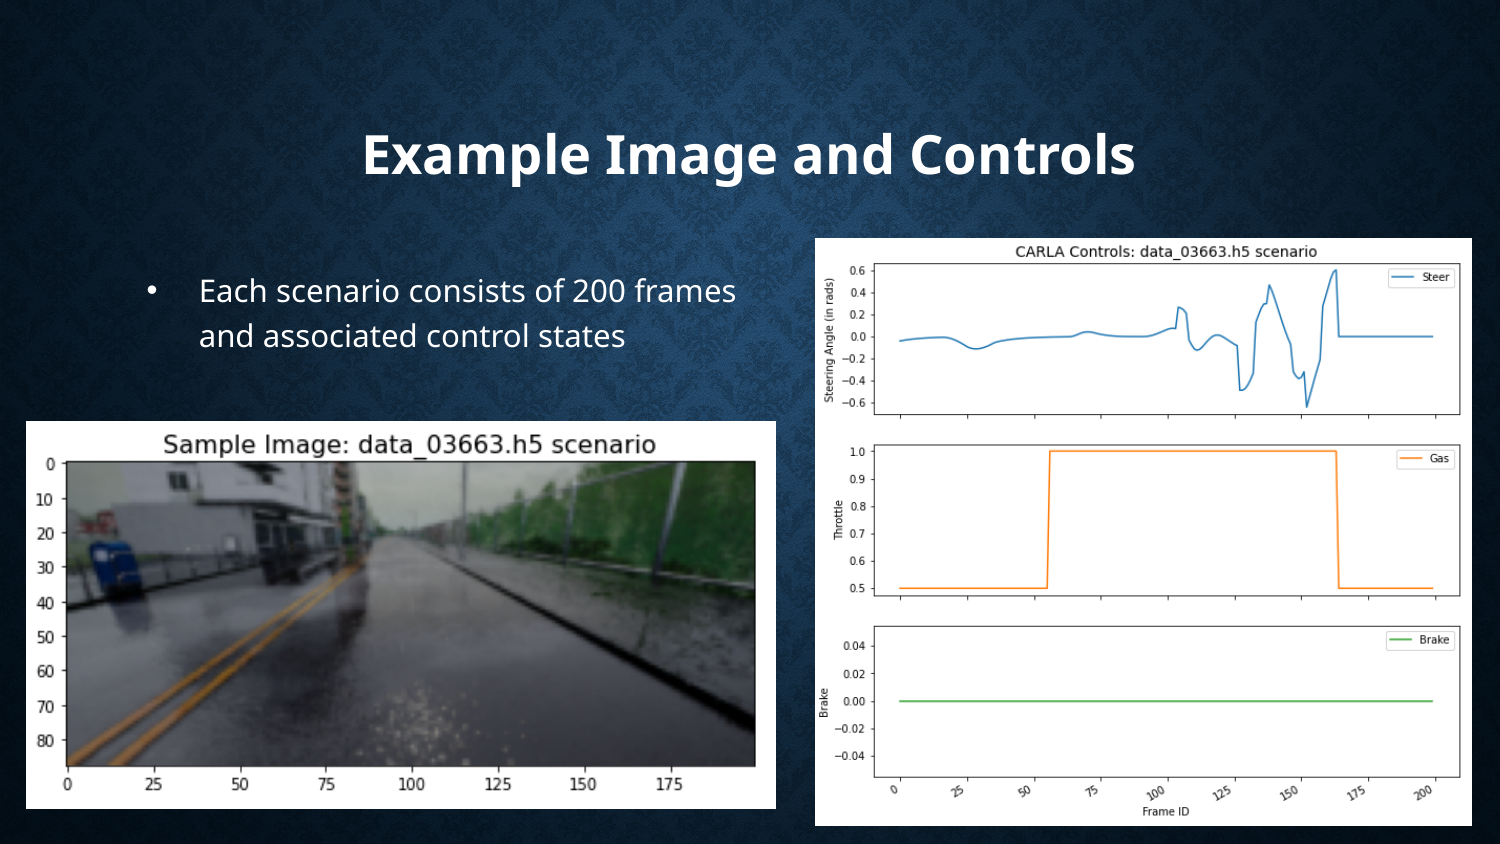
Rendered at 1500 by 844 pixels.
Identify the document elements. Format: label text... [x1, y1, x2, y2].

title Example Image and Controls [112, 75, 1387, 239]
list Each scenario consists of 200 frames and associated control states [112, 257, 756, 420]
picture [0, 0, 1500, 844]
